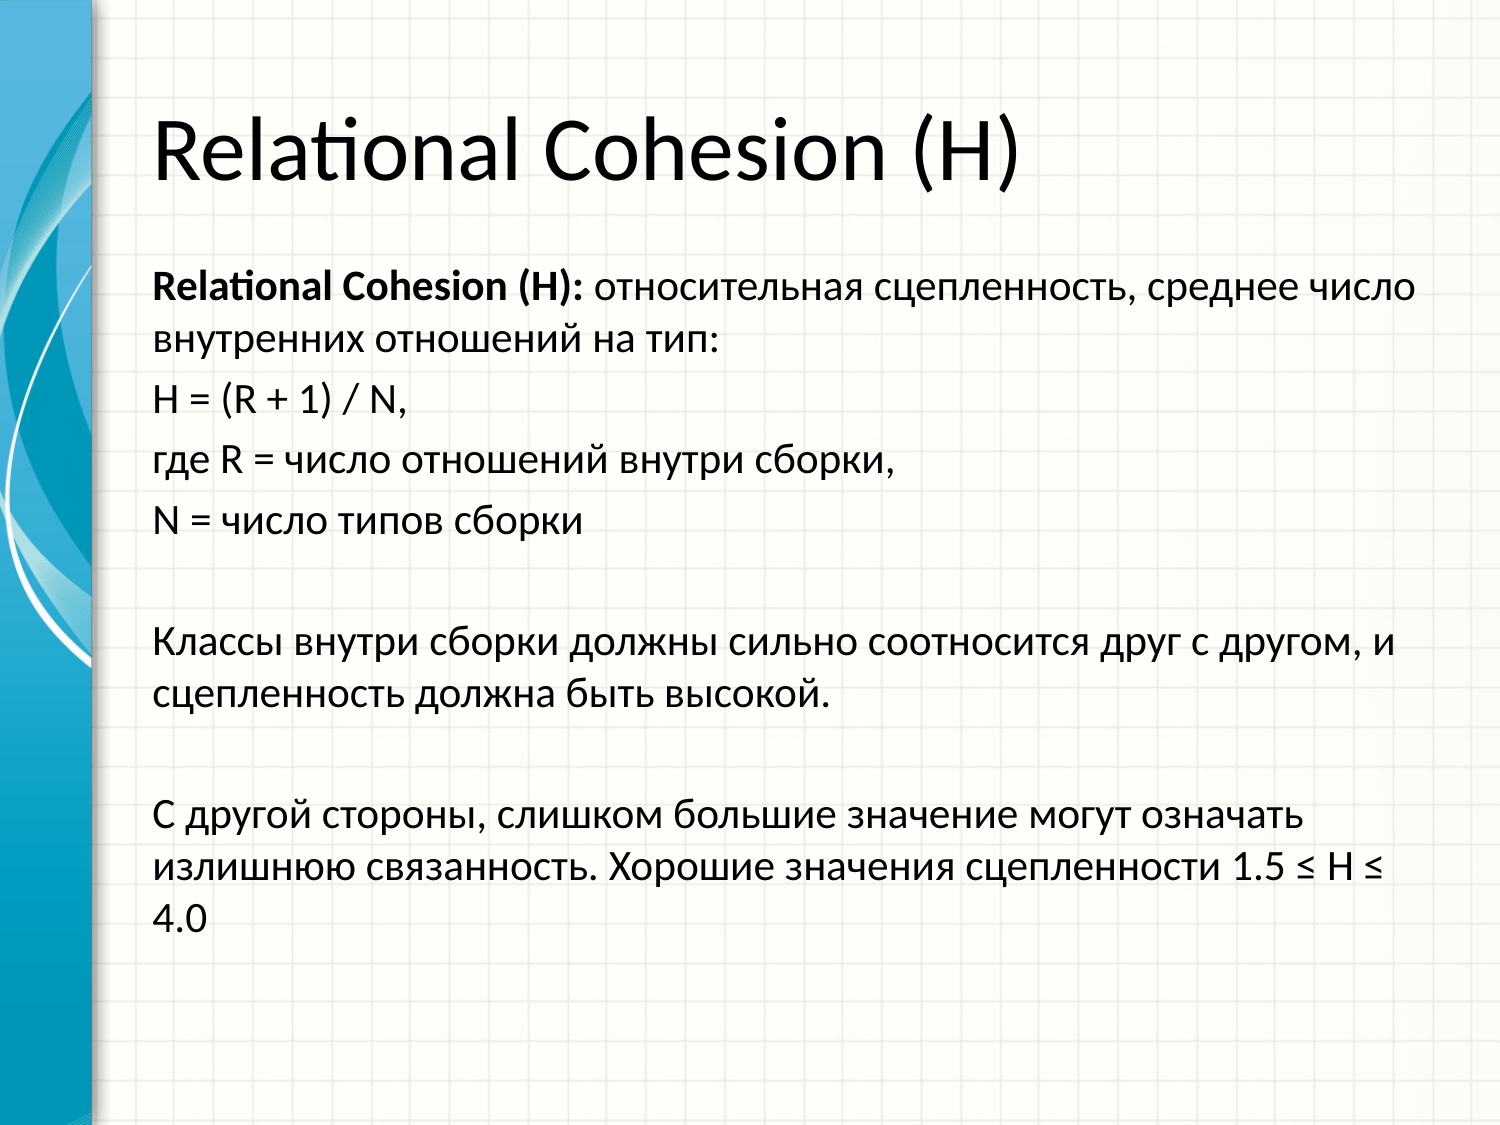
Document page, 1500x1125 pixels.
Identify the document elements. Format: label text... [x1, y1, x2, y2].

list Relational Cohesion (H): относительная сцепленность, среднее число внутренних отношений на тип: H = (R + 1) / N, где R = число отношений внутри сборки, N = число типов сборки Классы внутри сборки должны сильно соотносится друг с другом, и сцепленность должна быть высокой. С другой стороны, слишком большие значение могут означать излишнюю связанность. Хорошие значения сцепленности 1.5 ≤ H ≤ 4.0 [137, 249, 1463, 955]
title Relational Cohesion (H) [137, 50, 1463, 238]
picture [0, 0, 1500, 1125]
